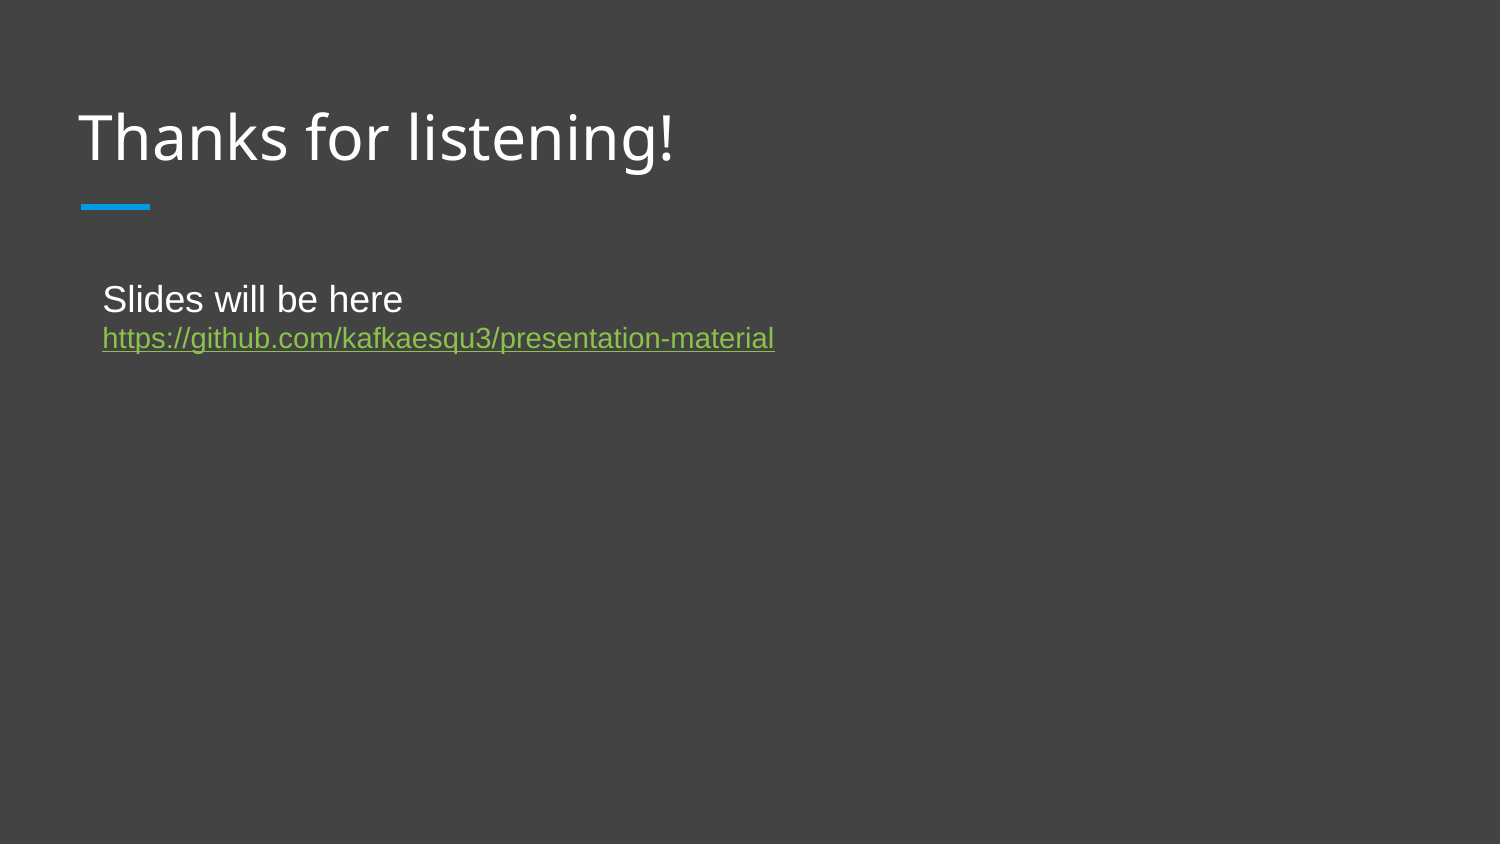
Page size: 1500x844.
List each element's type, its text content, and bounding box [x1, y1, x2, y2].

title Thanks for listening! [63, 75, 1437, 188]
text_box Slides will be here https://github.com/kafkaesqu3/presentation-material [87, 259, 910, 464]
